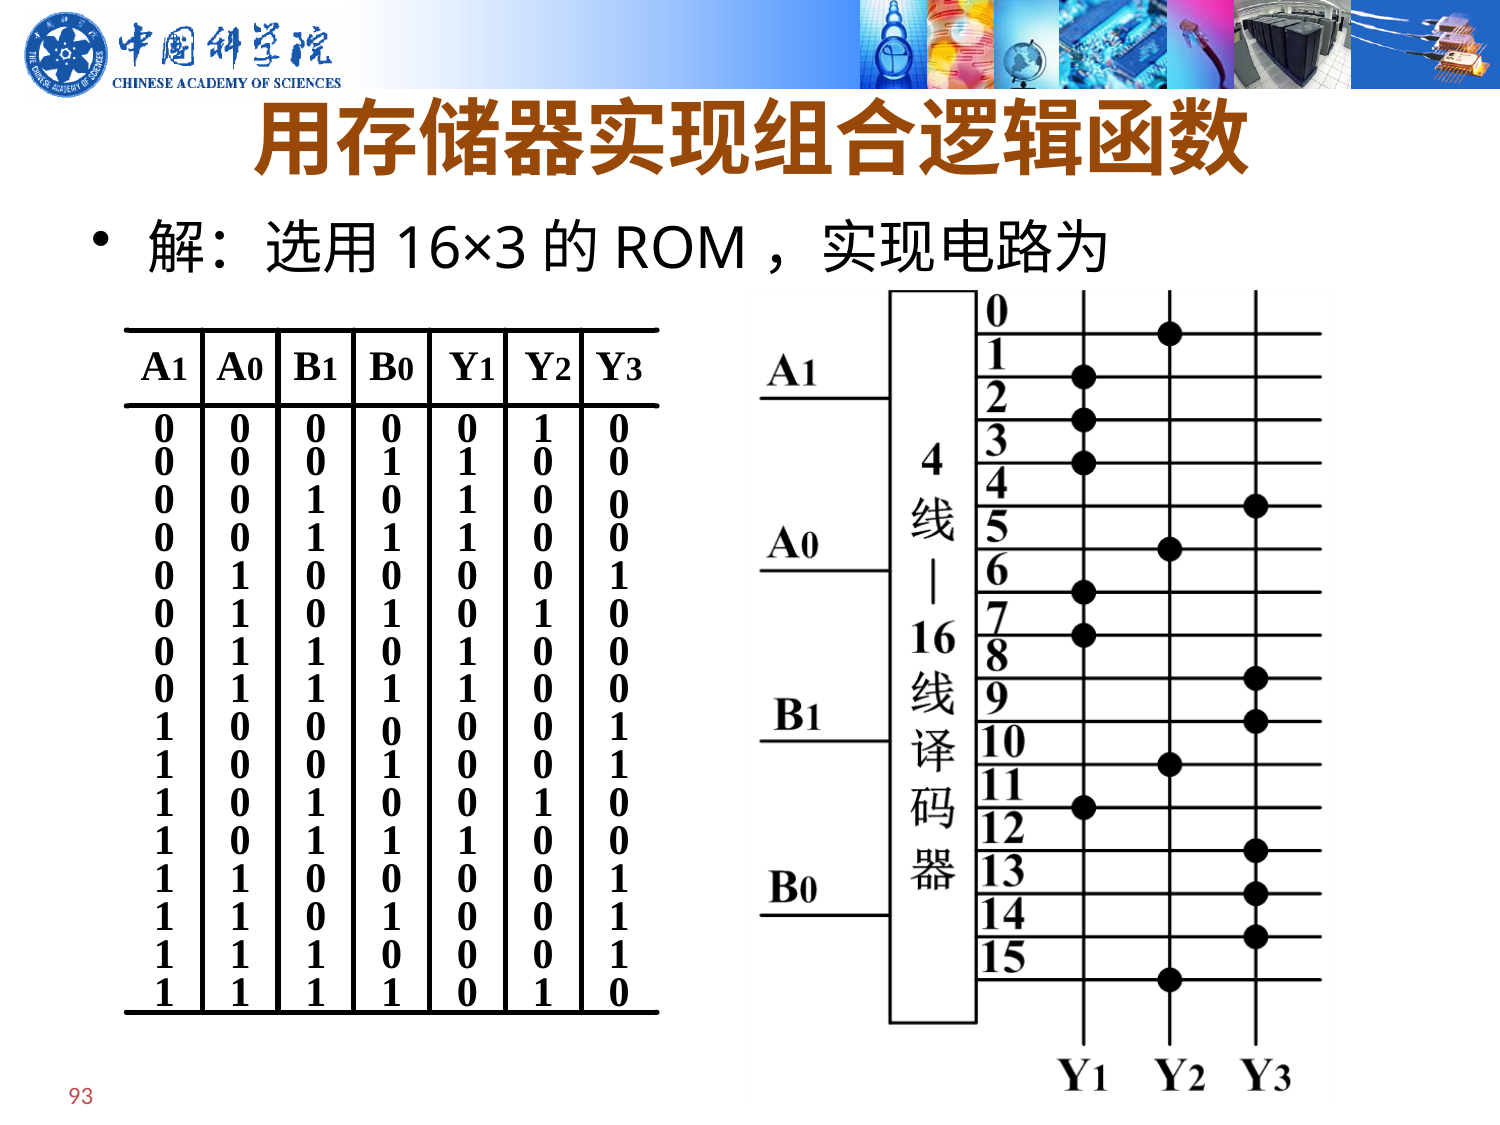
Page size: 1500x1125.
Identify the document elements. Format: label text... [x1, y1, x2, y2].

list 解：选用16×3的ROM，实现电路为 [76, 196, 1427, 946]
title 用存储器实现组合逻辑函数 [76, 78, 1427, 196]
picture [737, 280, 1337, 1102]
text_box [111, 324, 667, 1032]
picture [860, 0, 1500, 89]
picture [23, 10, 349, 102]
